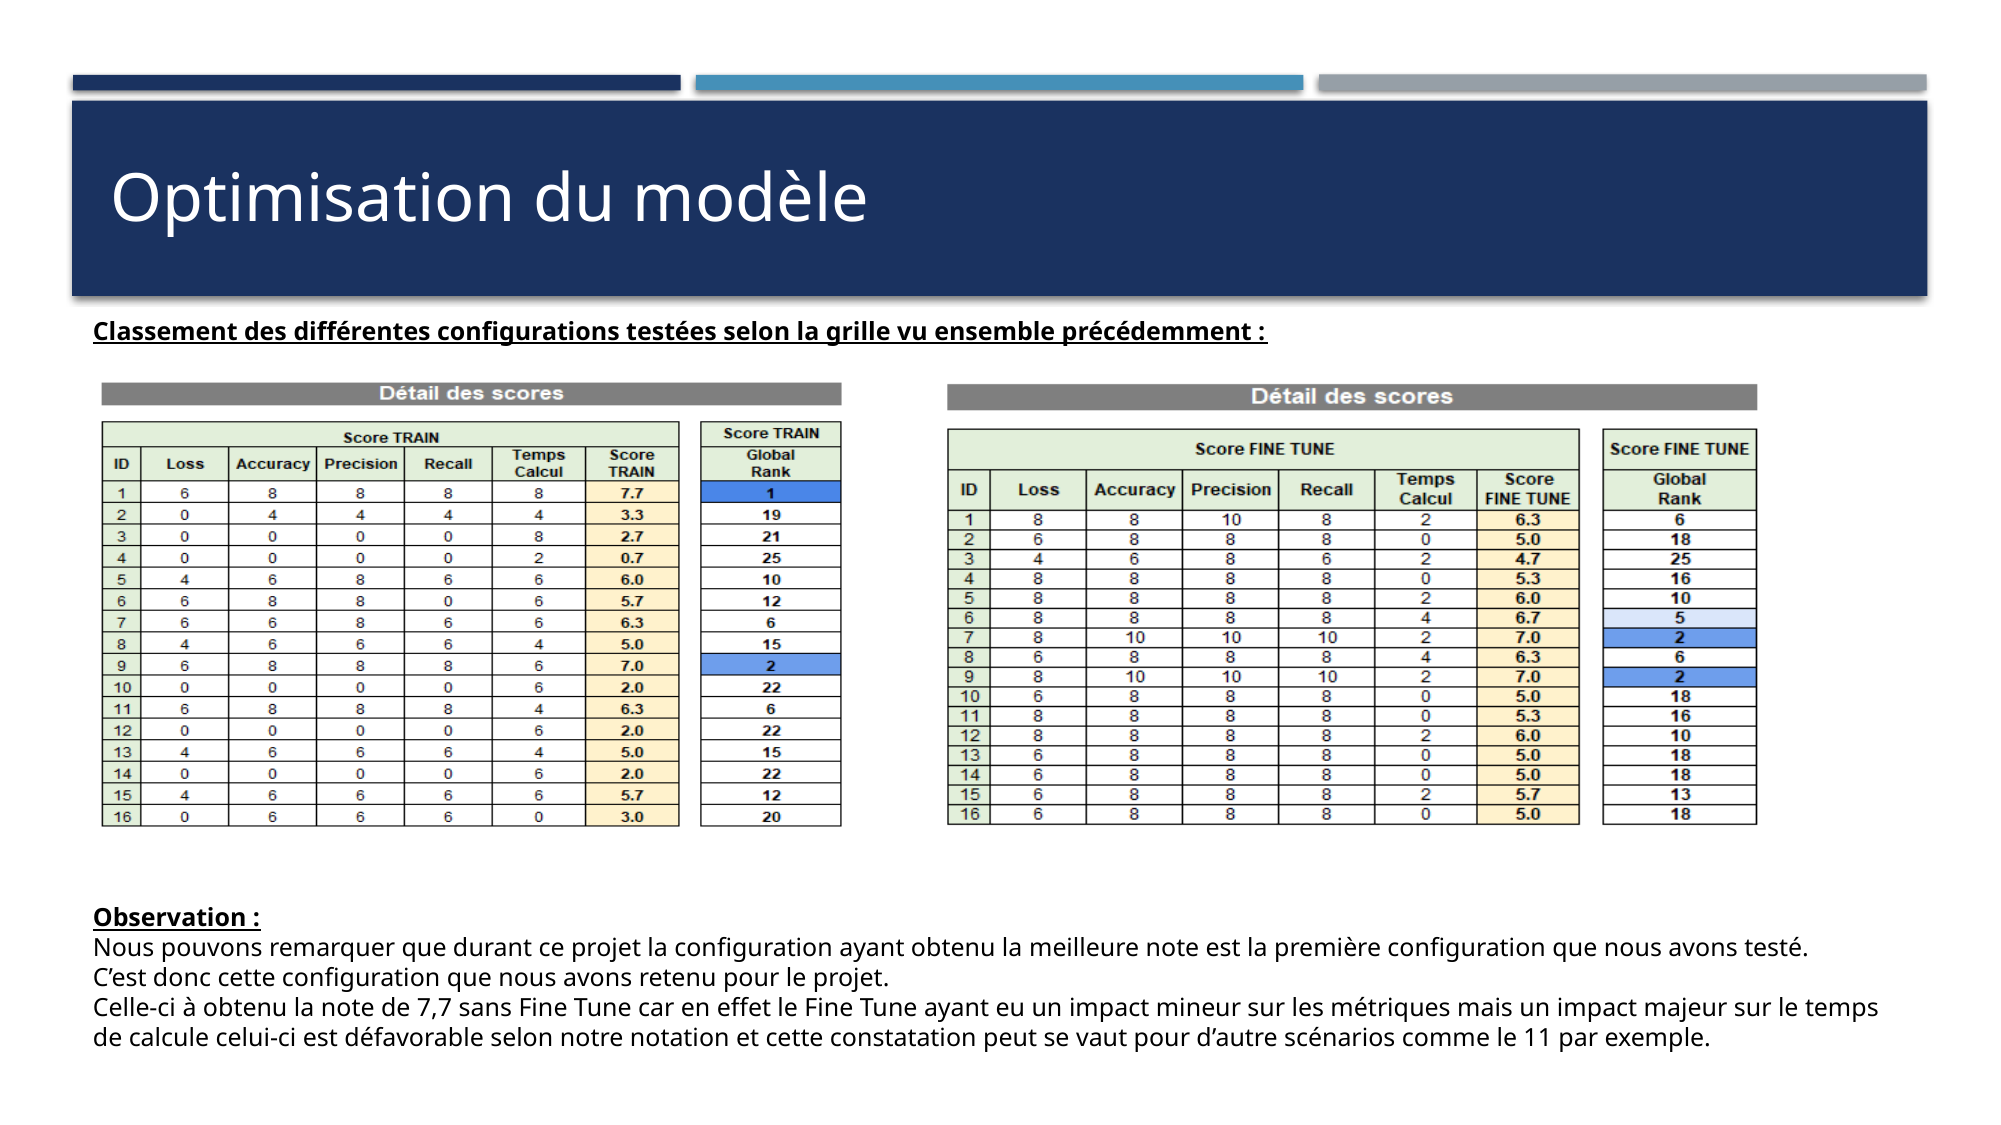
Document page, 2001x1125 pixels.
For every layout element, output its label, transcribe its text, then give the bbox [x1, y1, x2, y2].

text_box Observation : Nous pouvons remarquer que durant ce projet la configuration ayant obtenu la meilleure note est la première configuration que nous avons testé. C’est donc cette configuration que nous avons retenu pour le projet. Celle-ci à obtenu la note de 7,7 sans Fine Tune car en effet le Fine Tune ayant eu un impact mineur sur les métriques mais un impact majeur sur le temps de calcule celui-ci est défavorable selon notre notation et cette constatation peut se vaut pour d’autre scénarios comme le 11 par exemple. [78, 894, 1922, 1089]
text_box Classement des différentes configurations testées selon la grille vu ensemble précédemment : [78, 307, 1922, 353]
picture [94, 377, 850, 831]
text_box Optimisation du modèle [95, 147, 1792, 242]
picture [942, 378, 1765, 829]
